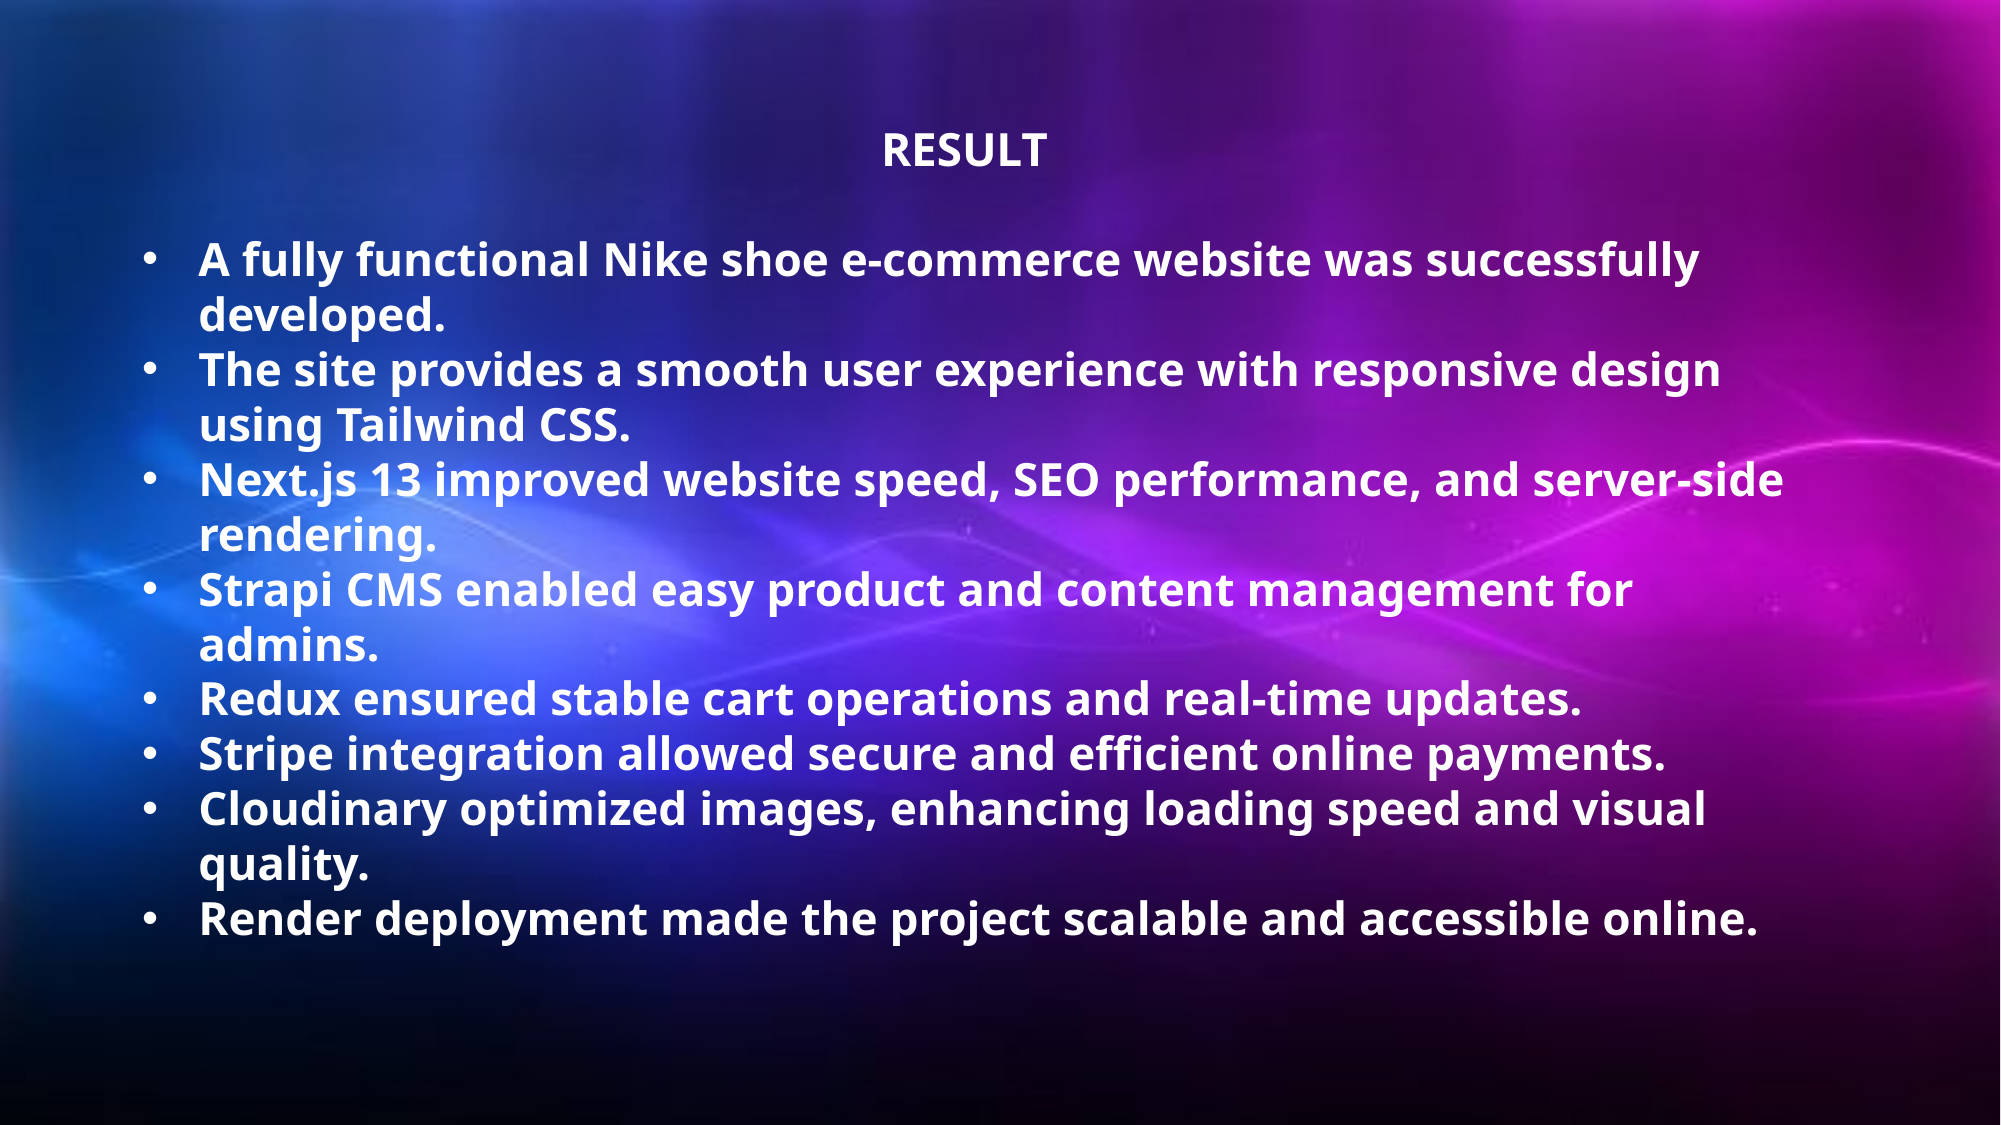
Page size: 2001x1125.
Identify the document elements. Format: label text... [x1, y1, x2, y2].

text_box RESULT A fully functional Nike shoe e-commerce website was successfully developed. The site provides a smooth user experience with responsive design using Tailwind CSS. Next.js 13 improved website speed, SEO performance, and server-side rendering. Strapi CMS enabled easy product and content management for admins. Redux ensured stable cart operations and real-time updates. Stripe integration allowed secure and efficient online payments. Cloudinary optimized images, enhancing loading speed and visual quality. Render deployment made the project scalable and accessible online. [127, 112, 1802, 998]
picture [0, 0, 2001, 1125]
